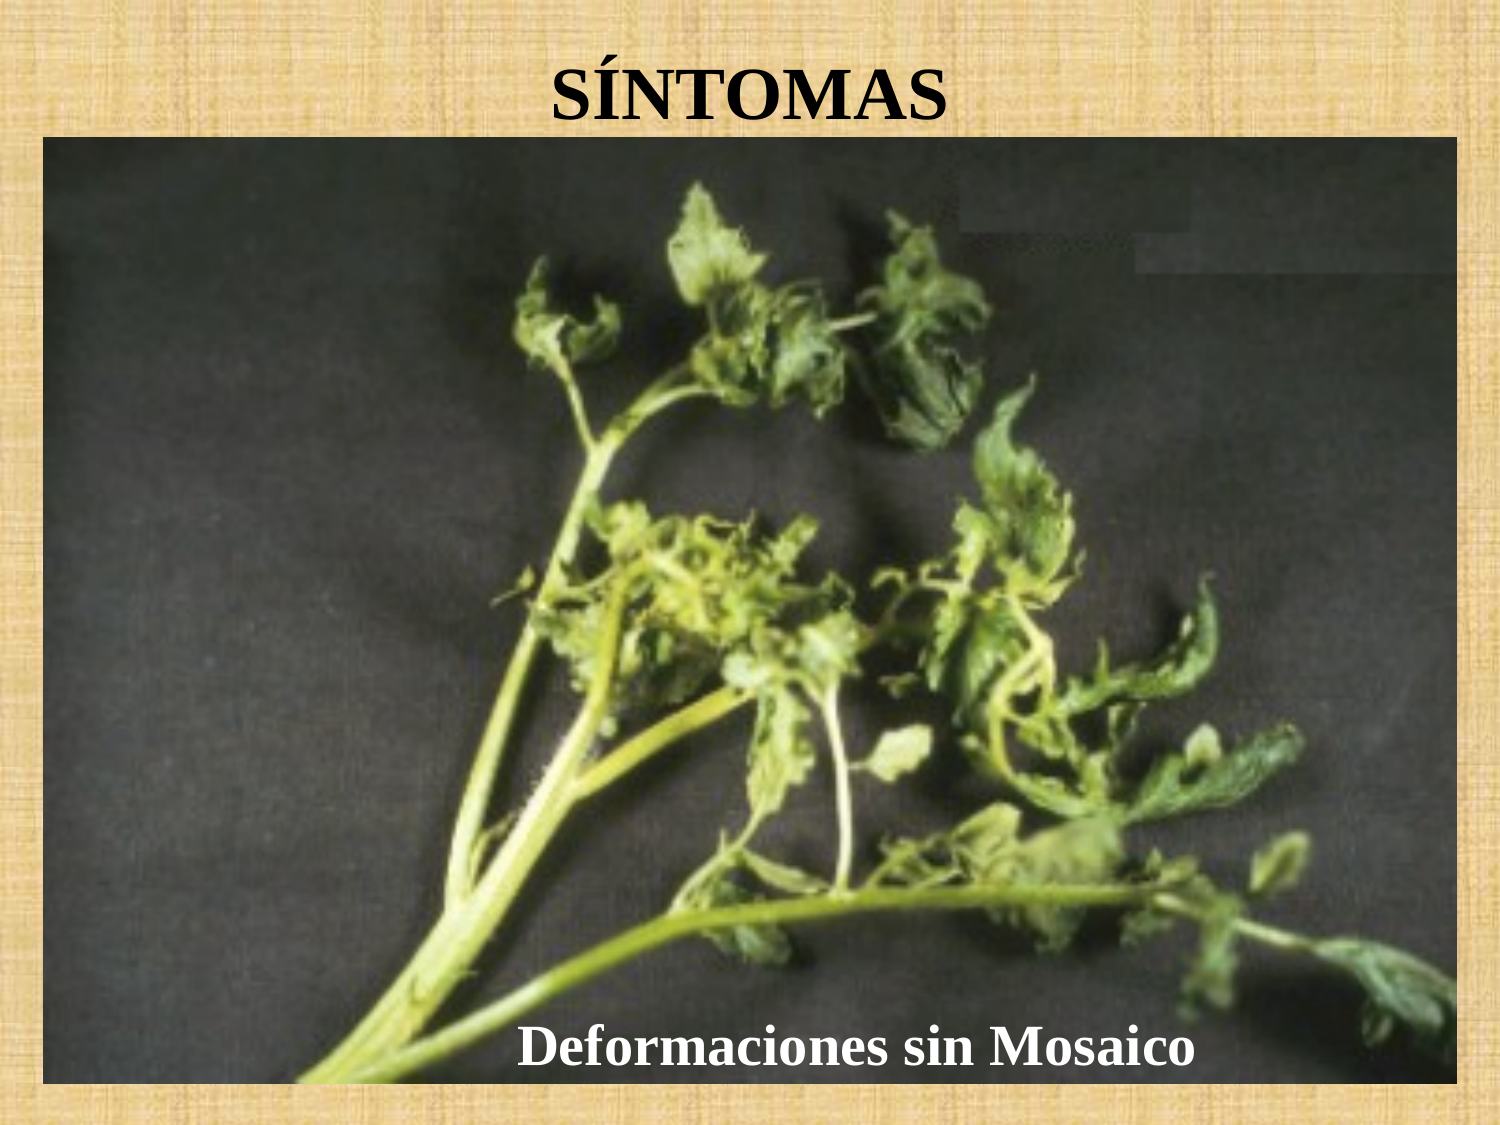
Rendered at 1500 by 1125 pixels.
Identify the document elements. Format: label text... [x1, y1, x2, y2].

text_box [43, 137, 1457, 1084]
text_box SÍNTOMAS [535, 37, 965, 137]
picture [0, 0, 1500, 1125]
